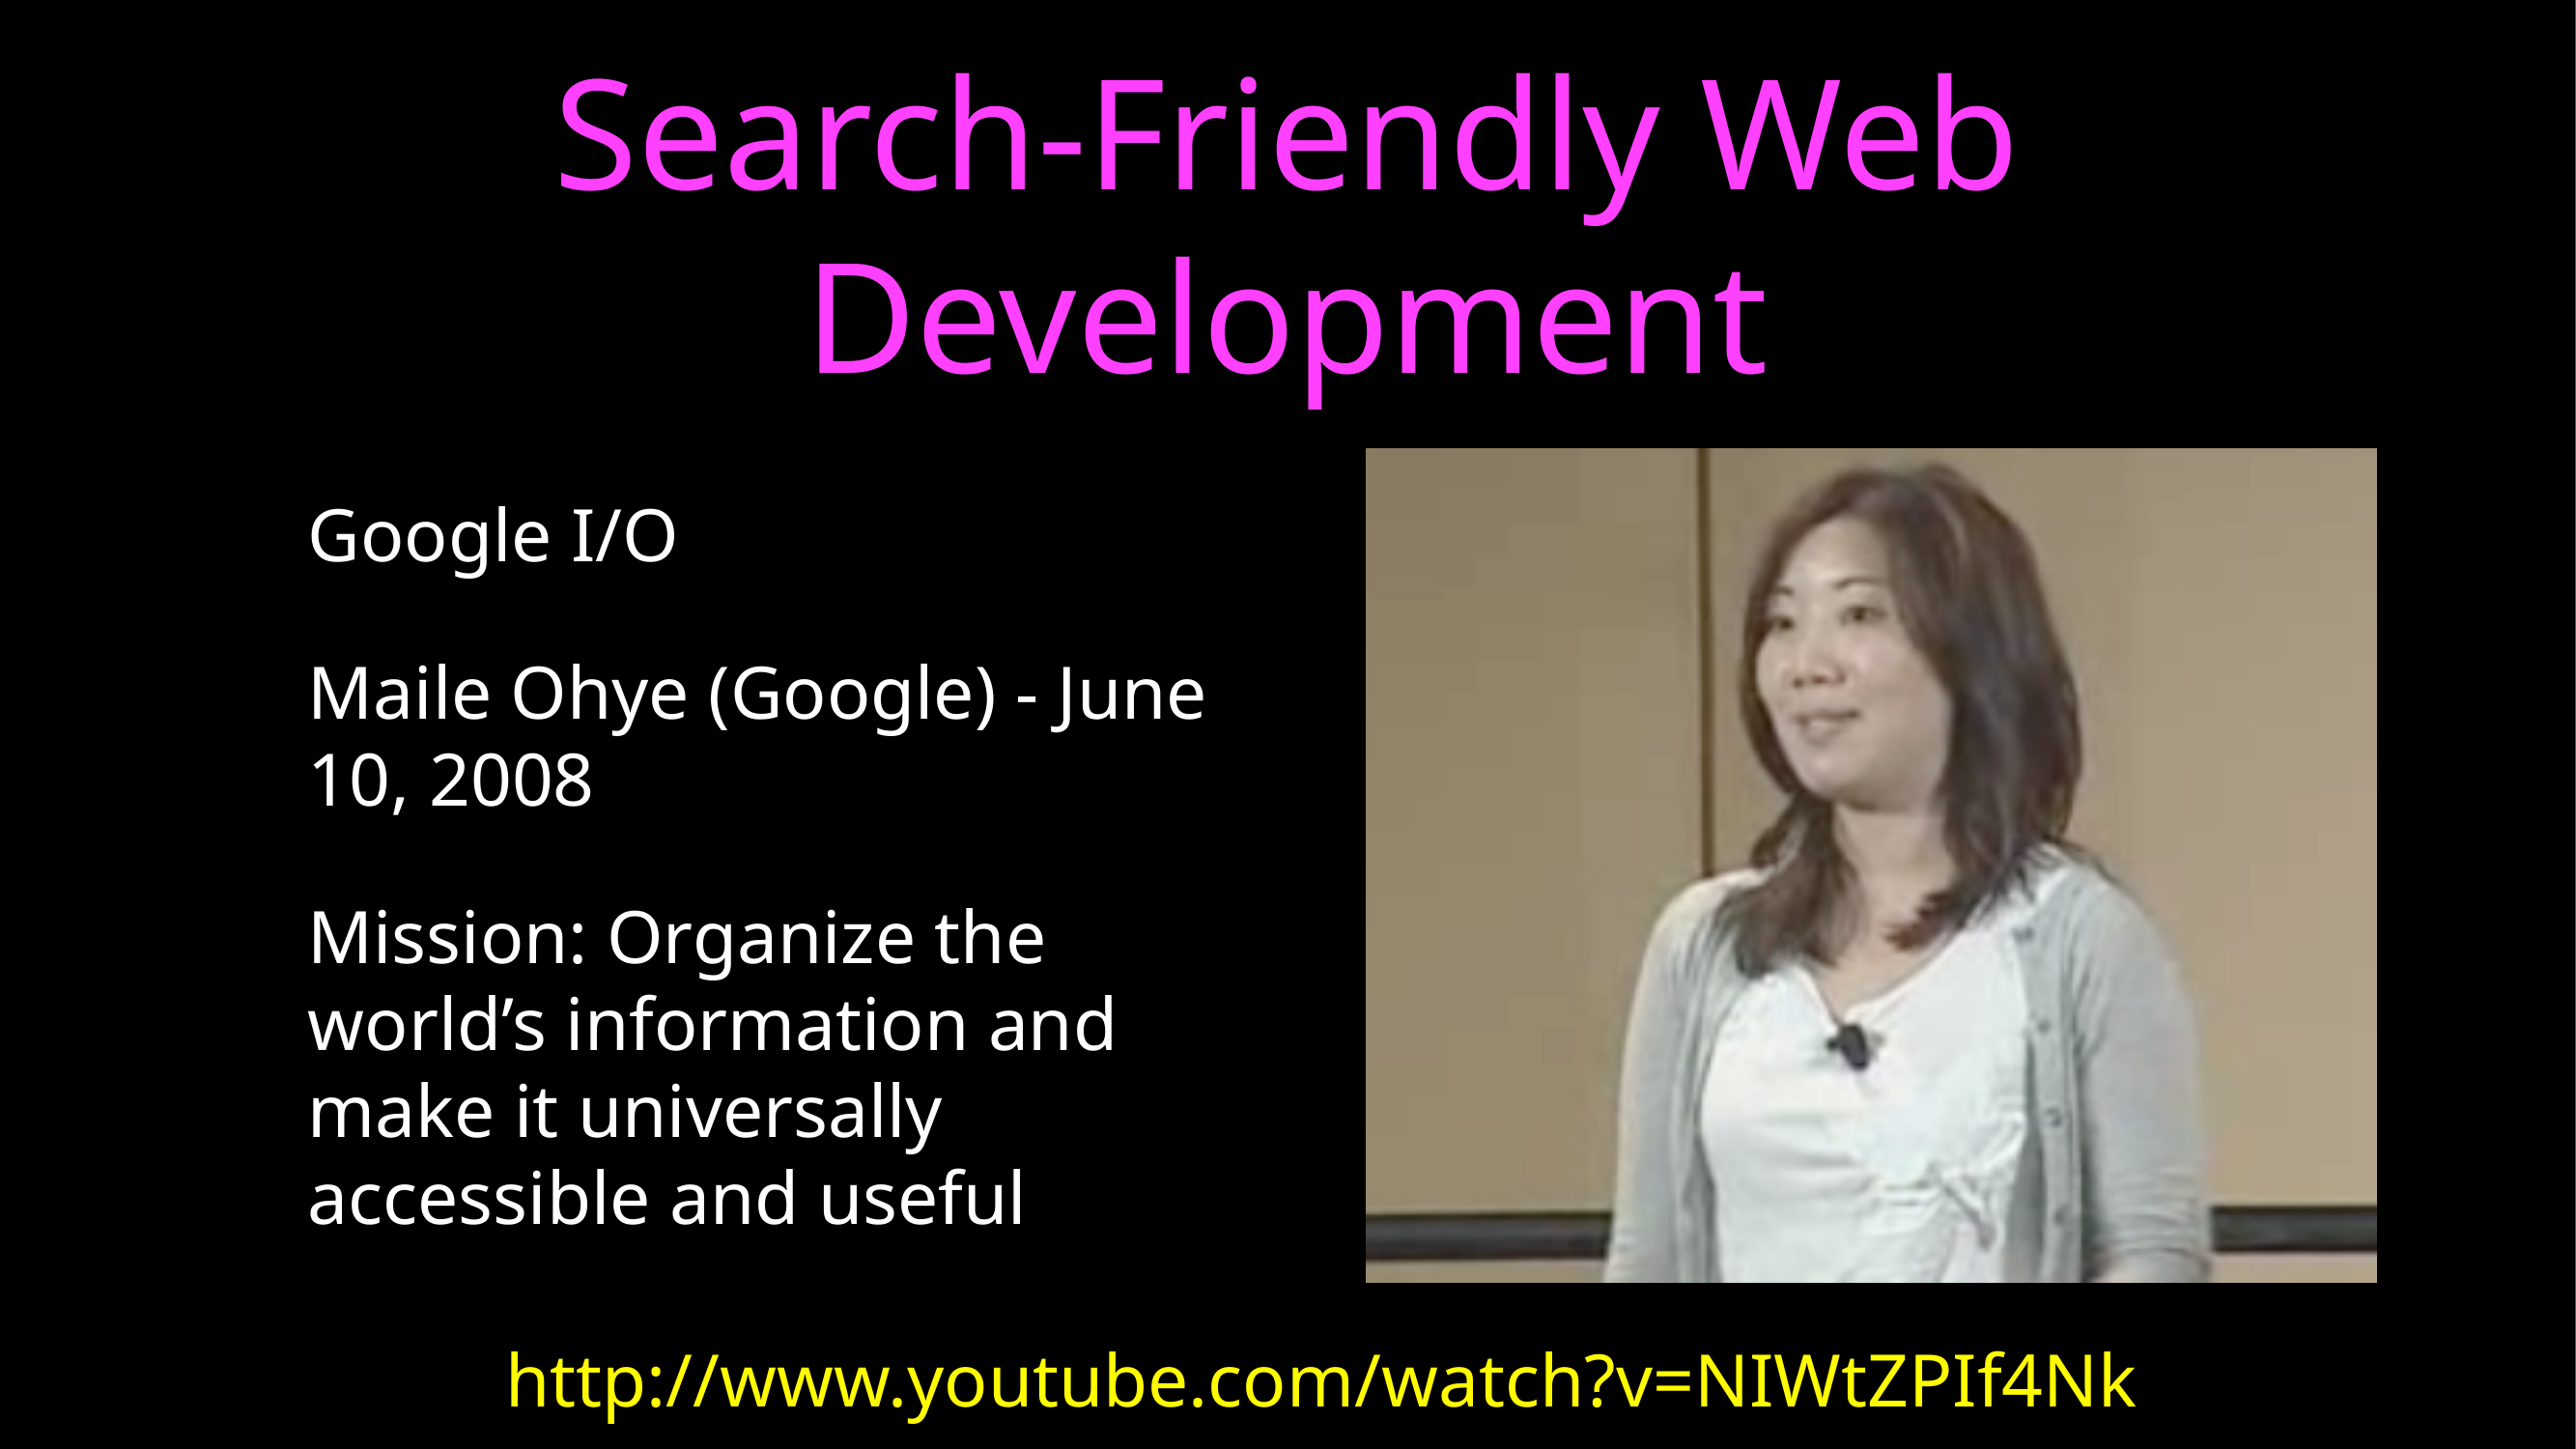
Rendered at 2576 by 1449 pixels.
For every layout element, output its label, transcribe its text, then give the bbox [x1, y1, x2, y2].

list Google I/O Maile Ohye (Google) - June 10, 2008 Mission: Organize the world’s information and make it universally accessible and useful [183, 412, 1309, 1317]
text_box http://www.youtube.com/watch?v=NIWtZPIf4Nk [496, 1325, 2147, 1430]
picture [1366, 448, 2377, 1283]
title Search-Friendly Web Development [183, 38, 2392, 404]
